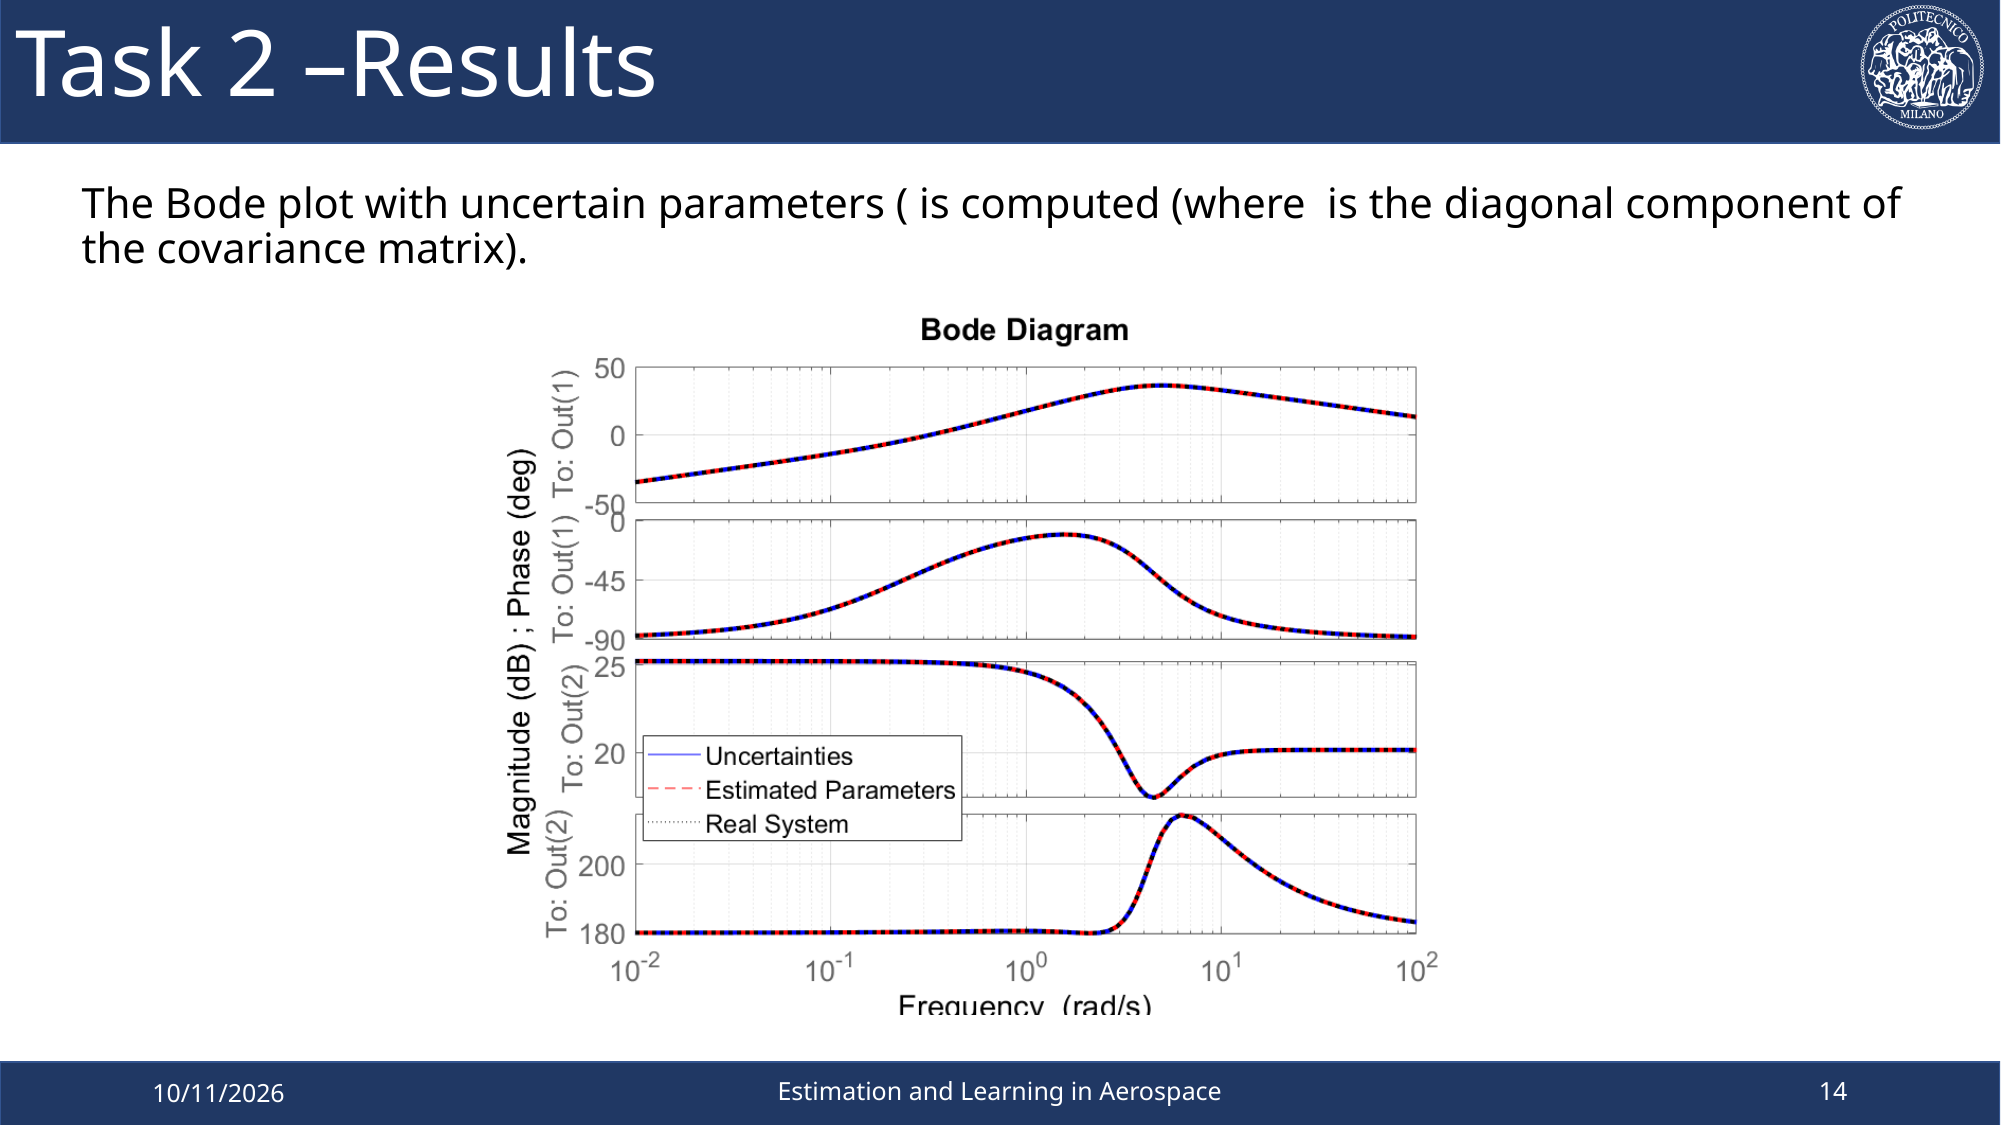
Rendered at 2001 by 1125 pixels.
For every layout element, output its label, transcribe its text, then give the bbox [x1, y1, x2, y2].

slide_number 14 [1412, 1062, 1863, 1122]
title Task 2 –Results [0, 0, 1725, 159]
footer Estimation and Learning in Aerospace [662, 1062, 1338, 1122]
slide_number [137, 1064, 588, 1125]
picture [486, 285, 1514, 1015]
picture [1809, 0, 2001, 150]
